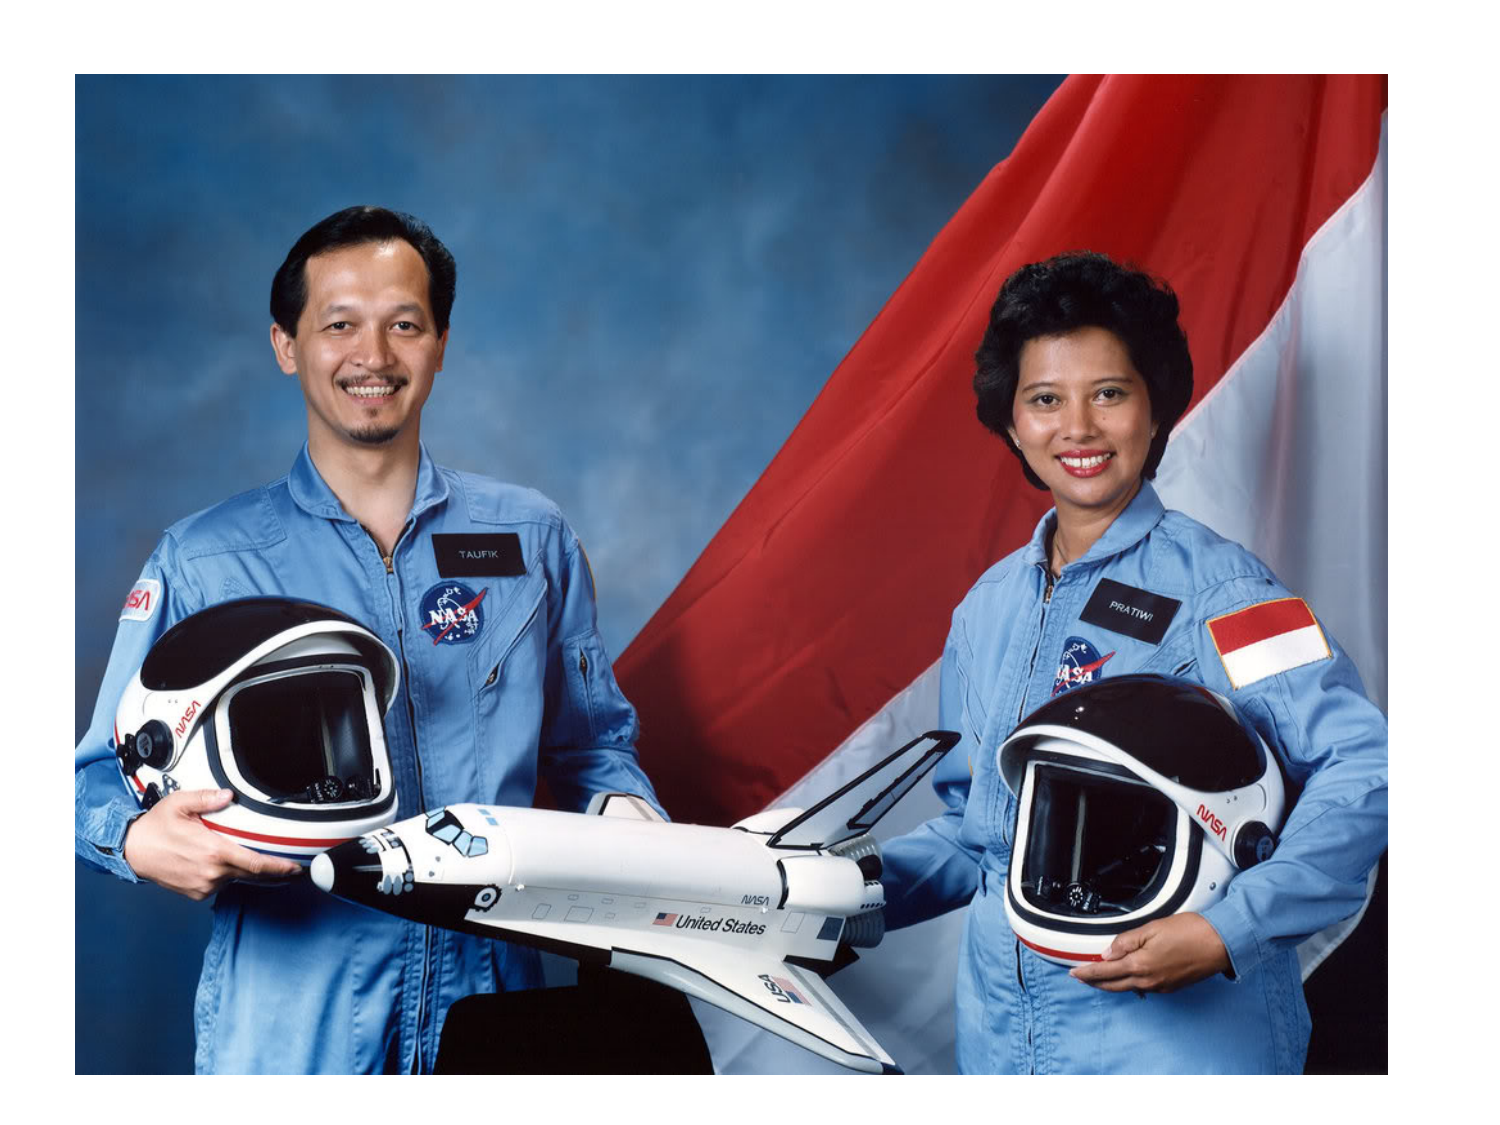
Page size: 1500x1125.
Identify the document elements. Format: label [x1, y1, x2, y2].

list [74, 74, 1388, 1076]
